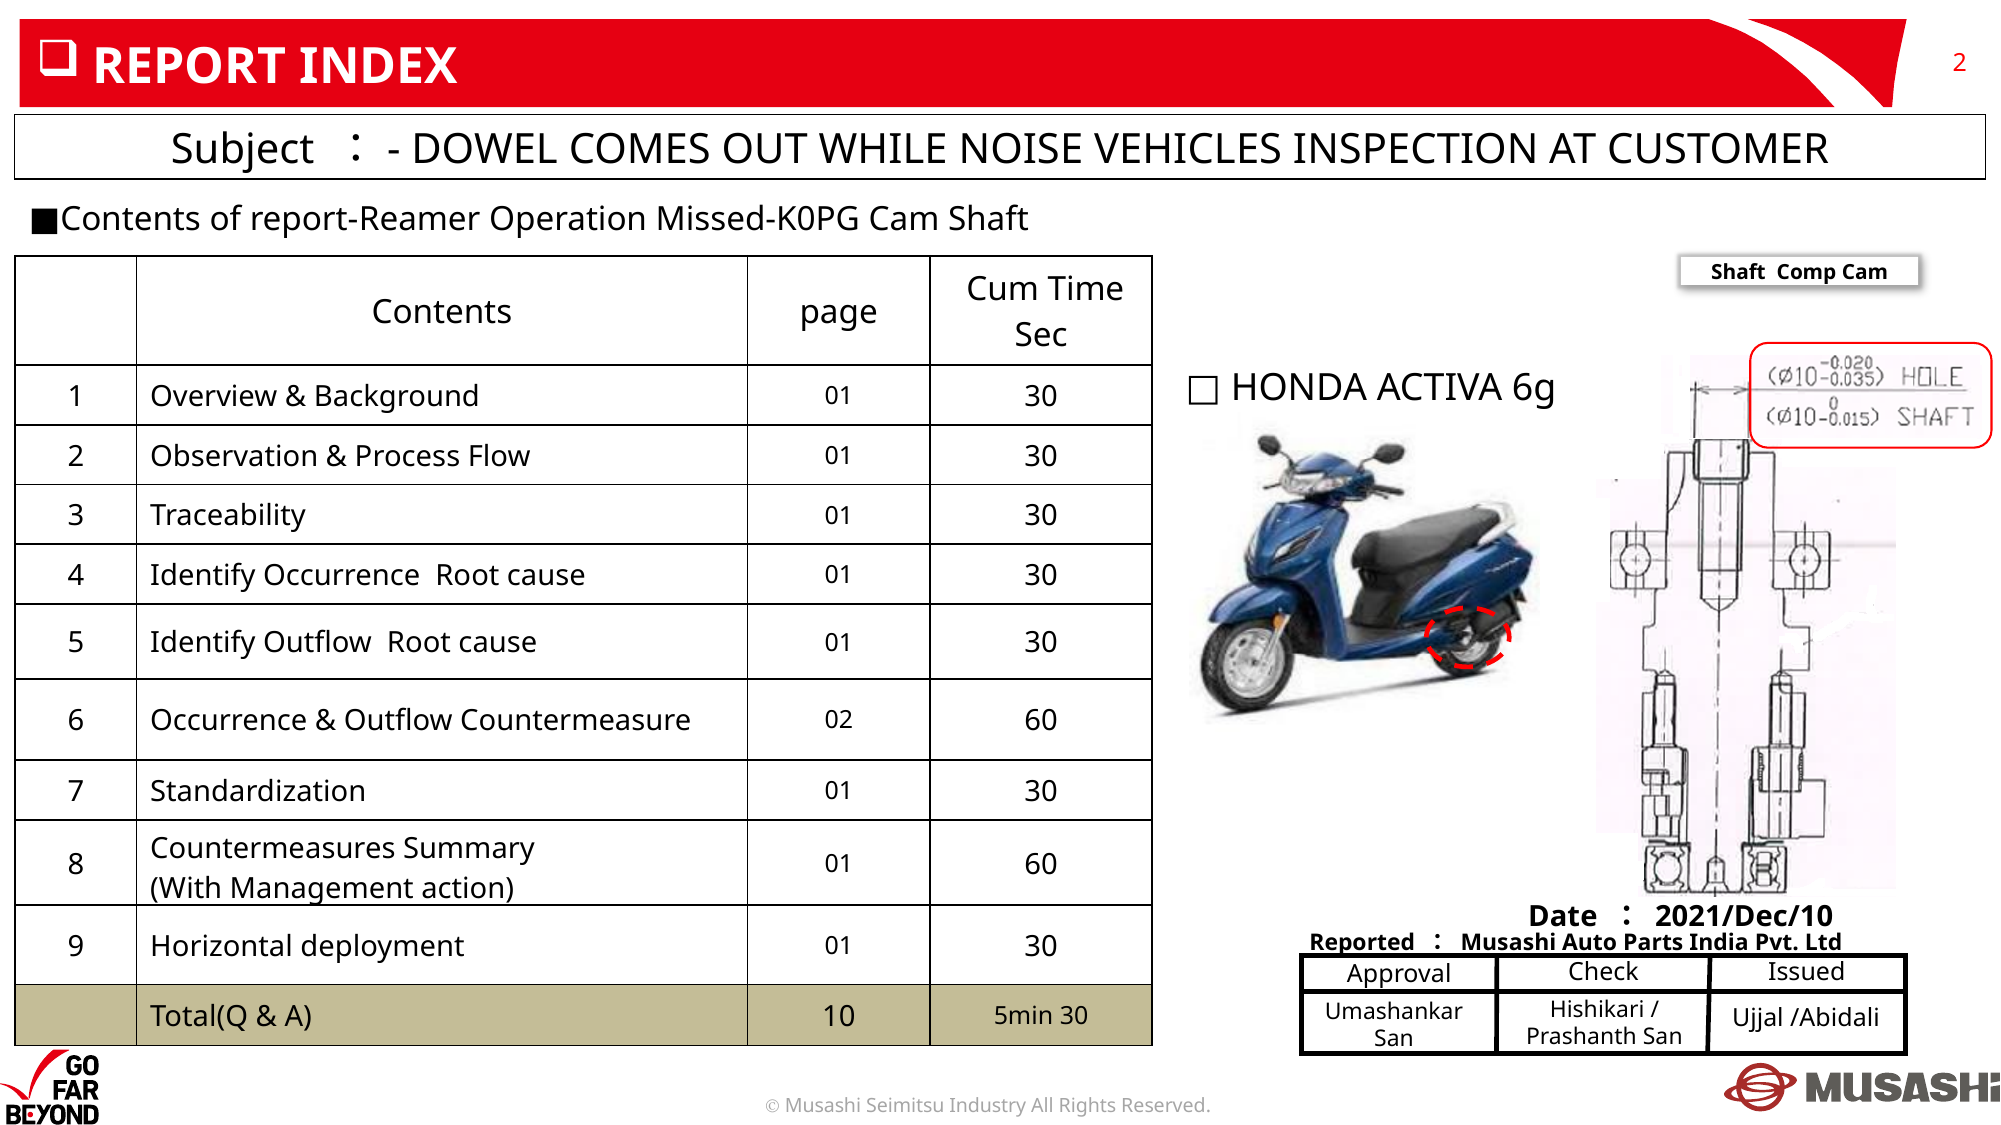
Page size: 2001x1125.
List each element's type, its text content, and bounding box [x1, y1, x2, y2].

slide_number 2 [1865, 33, 1982, 94]
table_cell page [748, 257, 929, 364]
table_cell 01 [748, 906, 929, 984]
text_box Shaft Comp Cam [1680, 256, 1919, 285]
table_cell 30 [931, 426, 1151, 484]
table_cell Traceability [137, 485, 747, 543]
text_box Date ： 2021/Dec/10 [1513, 890, 1919, 919]
table_cell 30 [931, 906, 1151, 984]
table_cell 5min 30 [931, 985, 1151, 1045]
table_cell 02 [748, 680, 929, 759]
table_cell 01 [748, 426, 929, 484]
table_cell 01 [748, 545, 929, 603]
table_cell Horizontal deployment [137, 906, 747, 984]
table_cell 30 [931, 761, 1151, 819]
text_box □ HONDA ACTIVA 6g [1170, 355, 1595, 416]
table_cell 01 [748, 761, 929, 819]
table_cell 60 [931, 680, 1151, 759]
table_cell 30 [931, 605, 1151, 678]
table_cell [16, 985, 136, 1045]
table_cell Observation & Process Flow [137, 426, 747, 484]
table_cell 2 [16, 426, 136, 484]
table_cell Identify Occurrence Root cause [137, 545, 747, 603]
title REPORT INDEX [21, 21, 1514, 114]
text_box Subject ：- DOWEL COMES OUT WHILE NOISE VEHICLES INSPECTION AT CUSTOMER [14, 114, 1986, 180]
table_cell 9 [16, 906, 136, 984]
table_cell Countermeasures Summary (With Management action) [137, 821, 747, 904]
table_cell 60 [931, 821, 1151, 904]
table_cell 01 [748, 485, 929, 543]
table_cell 30 [931, 366, 1151, 424]
table_cell 30 [931, 485, 1151, 543]
table_cell 6 [16, 680, 136, 759]
table_cell 1 [16, 366, 136, 424]
picture [1595, 355, 1982, 897]
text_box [1301, 947, 1906, 1056]
table_cell 01 [748, 821, 929, 904]
table_cell 01 [748, 605, 929, 678]
text_box Umashankar San [1296, 995, 1301, 1053]
table_cell 7 [16, 761, 136, 819]
table_cell Contents [137, 257, 747, 364]
picture [1189, 412, 1540, 732]
table_cell Cum Time Sec [931, 257, 1151, 364]
text_box Reported ： Musashi Auto Parts India Pvt. Ltd [1294, 919, 1939, 963]
text_box [1750, 341, 1993, 447]
table_cell 30 [931, 545, 1151, 603]
table_cell [16, 257, 136, 364]
table_cell 5 [16, 605, 136, 678]
table_cell 4 [16, 545, 136, 603]
table_cell 10 [748, 985, 929, 1045]
table_cell 8 [16, 821, 136, 904]
table_cell Standardization [137, 761, 747, 819]
table_cell Identify Outflow Root cause [137, 605, 747, 678]
table_cell Occurrence & Outflow Countermeasure [137, 680, 747, 759]
table_cell 01 [748, 366, 929, 424]
table_cell Total(Q & A) [137, 985, 747, 1045]
table_header ■Contents of report-Reamer Operation Missed-K0PG Cam Shaft [15, 180, 1152, 255]
table_cell Overview & Background [137, 366, 747, 424]
table_cell 3 [16, 485, 136, 543]
